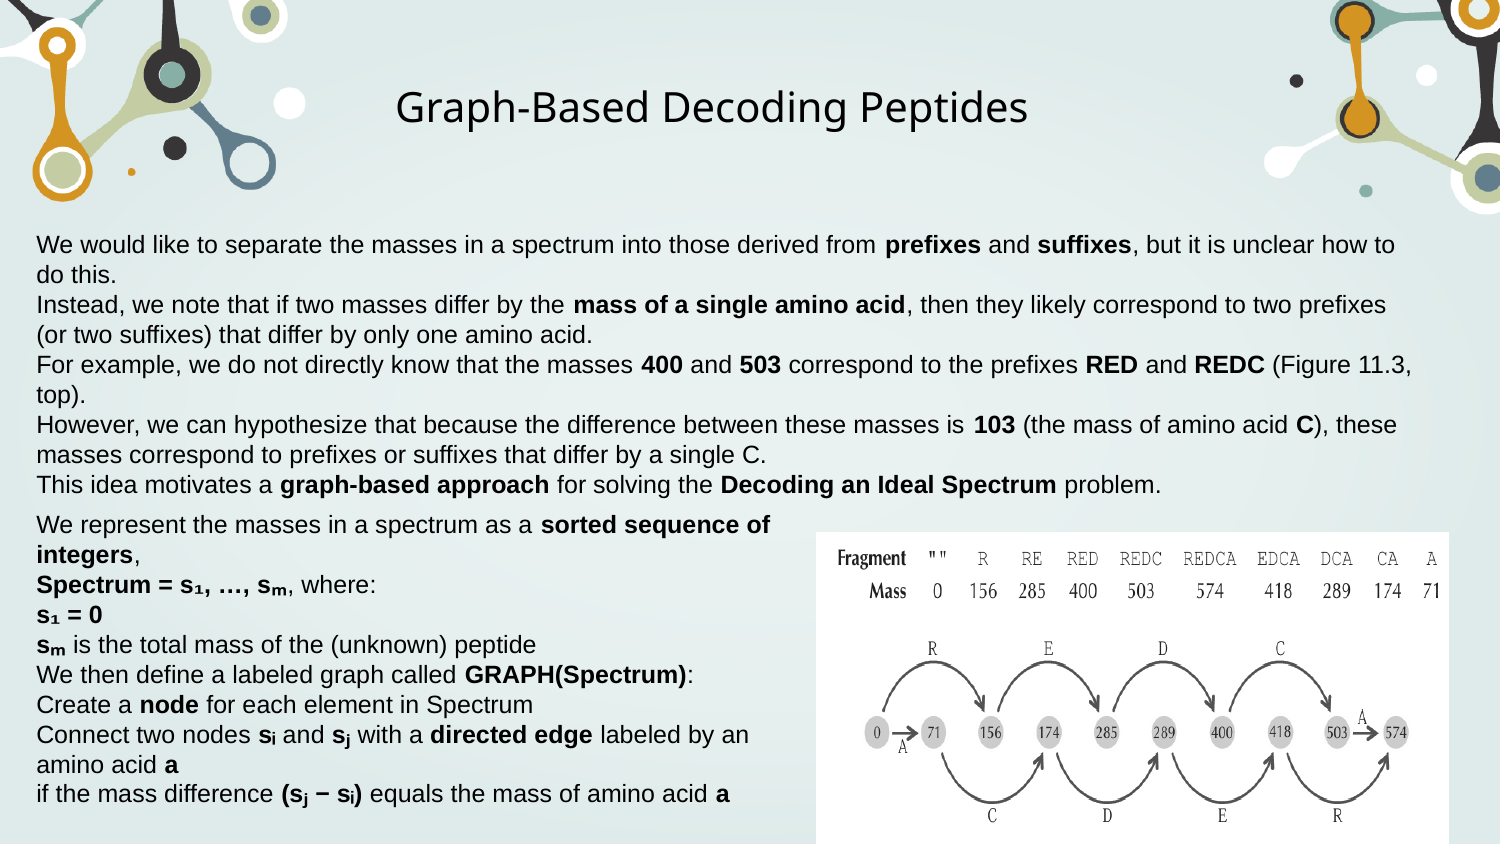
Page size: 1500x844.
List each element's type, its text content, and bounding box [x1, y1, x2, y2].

text_box We would like to separate the masses in a spectrum into those derived from prefixes and suffixes, but it is unclear how to do this. Instead, we note that if two masses differ by the mass of a single amino acid, then they likely correspond to two prefixes (or two suffixes) that differ by only one amino acid. For example, we do not directly know that the masses 400 and 503 correspond to the prefixes RED and REDC (Figure 11.3, top). However, we can hypothesize that because the difference between these masses is 103 (the mass of amino acid C), these masses correspond to prefixes or suffixes that differ by a single C. This idea motivates a graph-based approach for solving the Decoding an Ideal Spectrum problem. [21, 221, 1435, 541]
text_box We represent the masses in a spectrum as a sorted sequence of integers, Spectrum = s₁, …, sₘ, where: s₁ = 0 sₘ is the total mass of the (unknown) peptide We then define a labeled graph called GRAPH(Spectrum): Create a node for each element in Spectrum Connect two nodes sᵢ and sⱼ with a directed edge labeled by an amino acid a if the mass difference (sⱼ − sᵢ) equals the mass of amino acid a [21, 541, 811, 844]
picture [0, 0, 1500, 844]
text_box Graph-Based Decoding Peptides [380, 72, 1103, 138]
